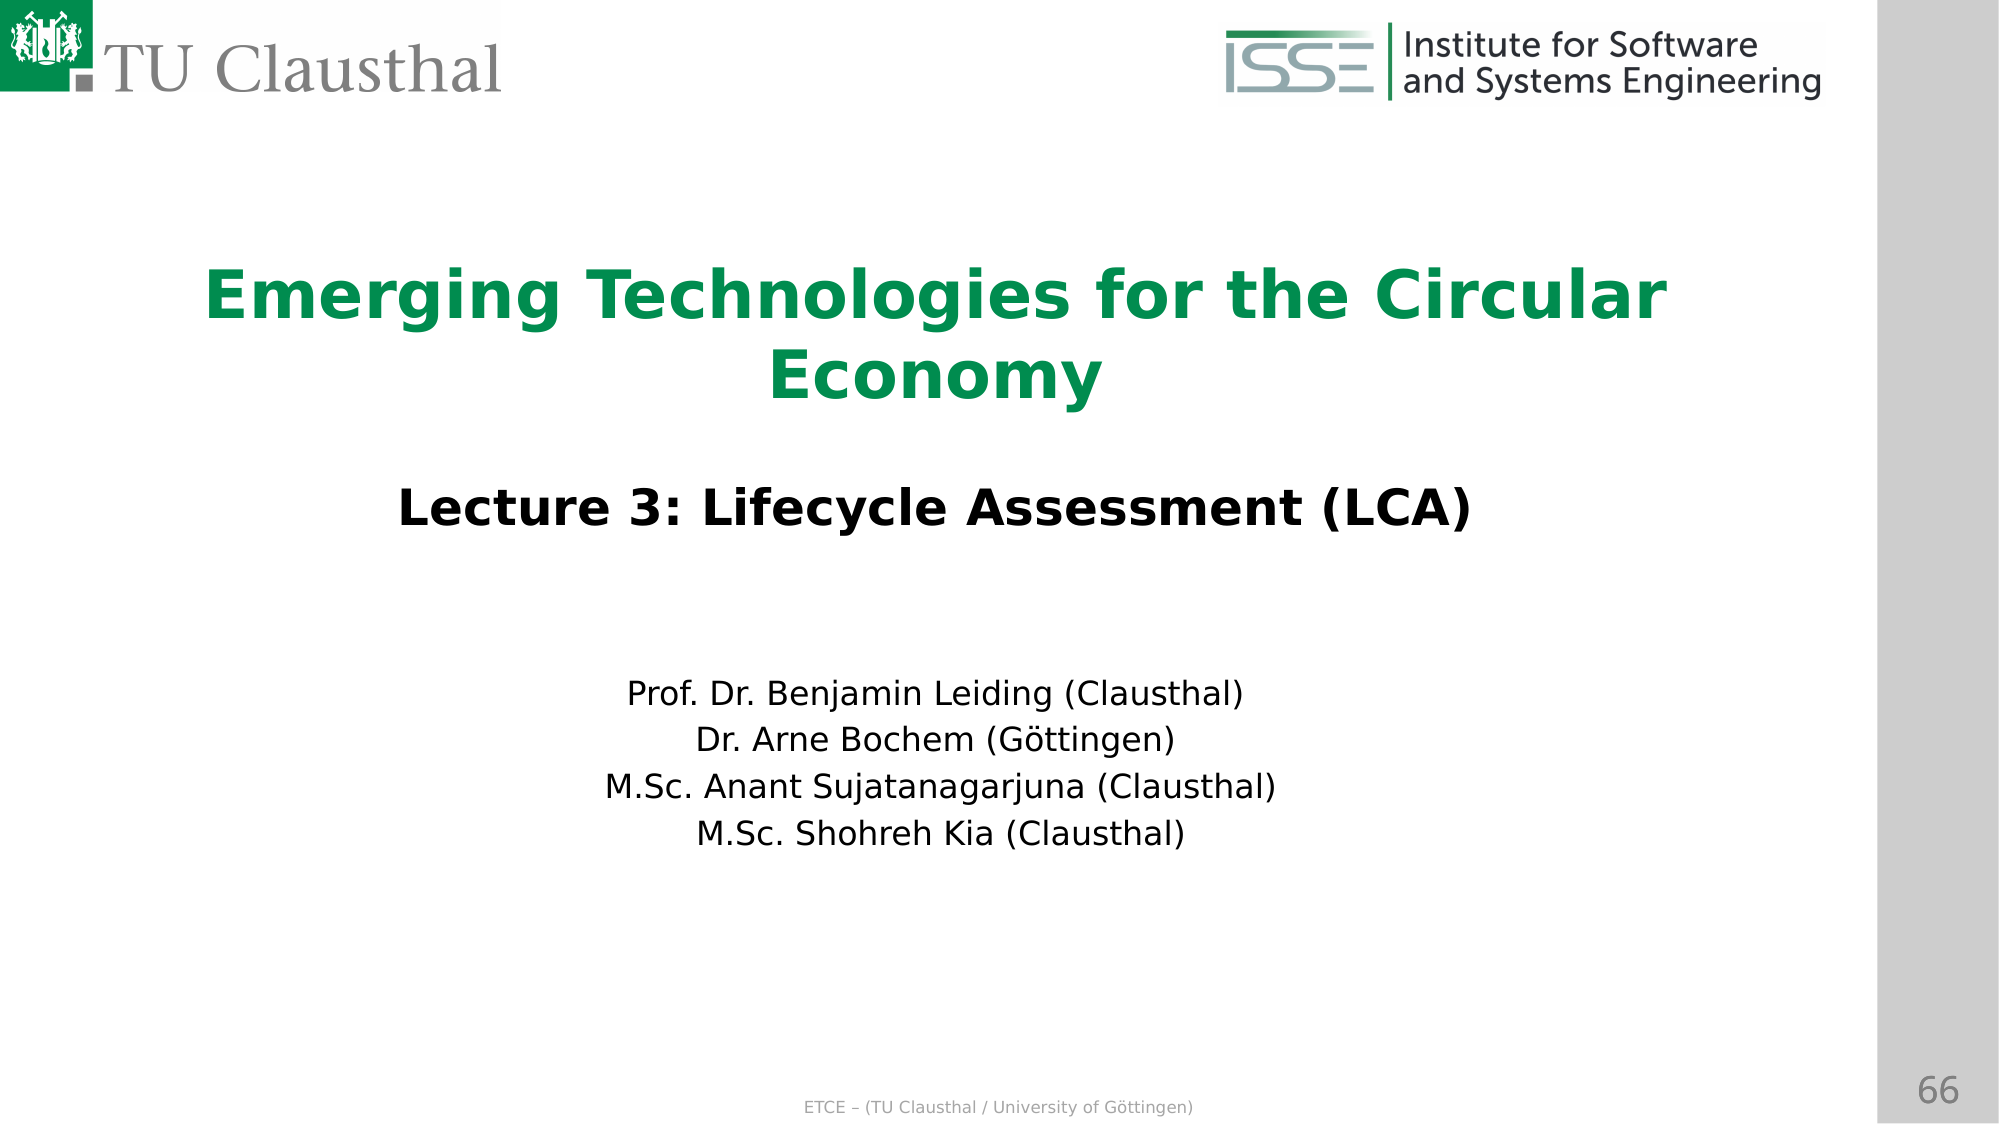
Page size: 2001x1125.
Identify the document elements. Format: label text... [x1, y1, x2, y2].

text_box Lecture 3: Lifecycle Assessment (LCA) Prof. Dr. Benjamin Leiding (Clausthal) Dr. Arne Bochem (Göttingen) M.Sc. Anant Sujatanagarjuna (Clausthal) M.Sc. Shohreh Kia (Clausthal) [86, 467, 1786, 856]
text_box Emerging Technologies for the Circular Economy [86, 231, 1786, 420]
picture [1218, 22, 1826, 107]
picture [0, 0, 501, 92]
